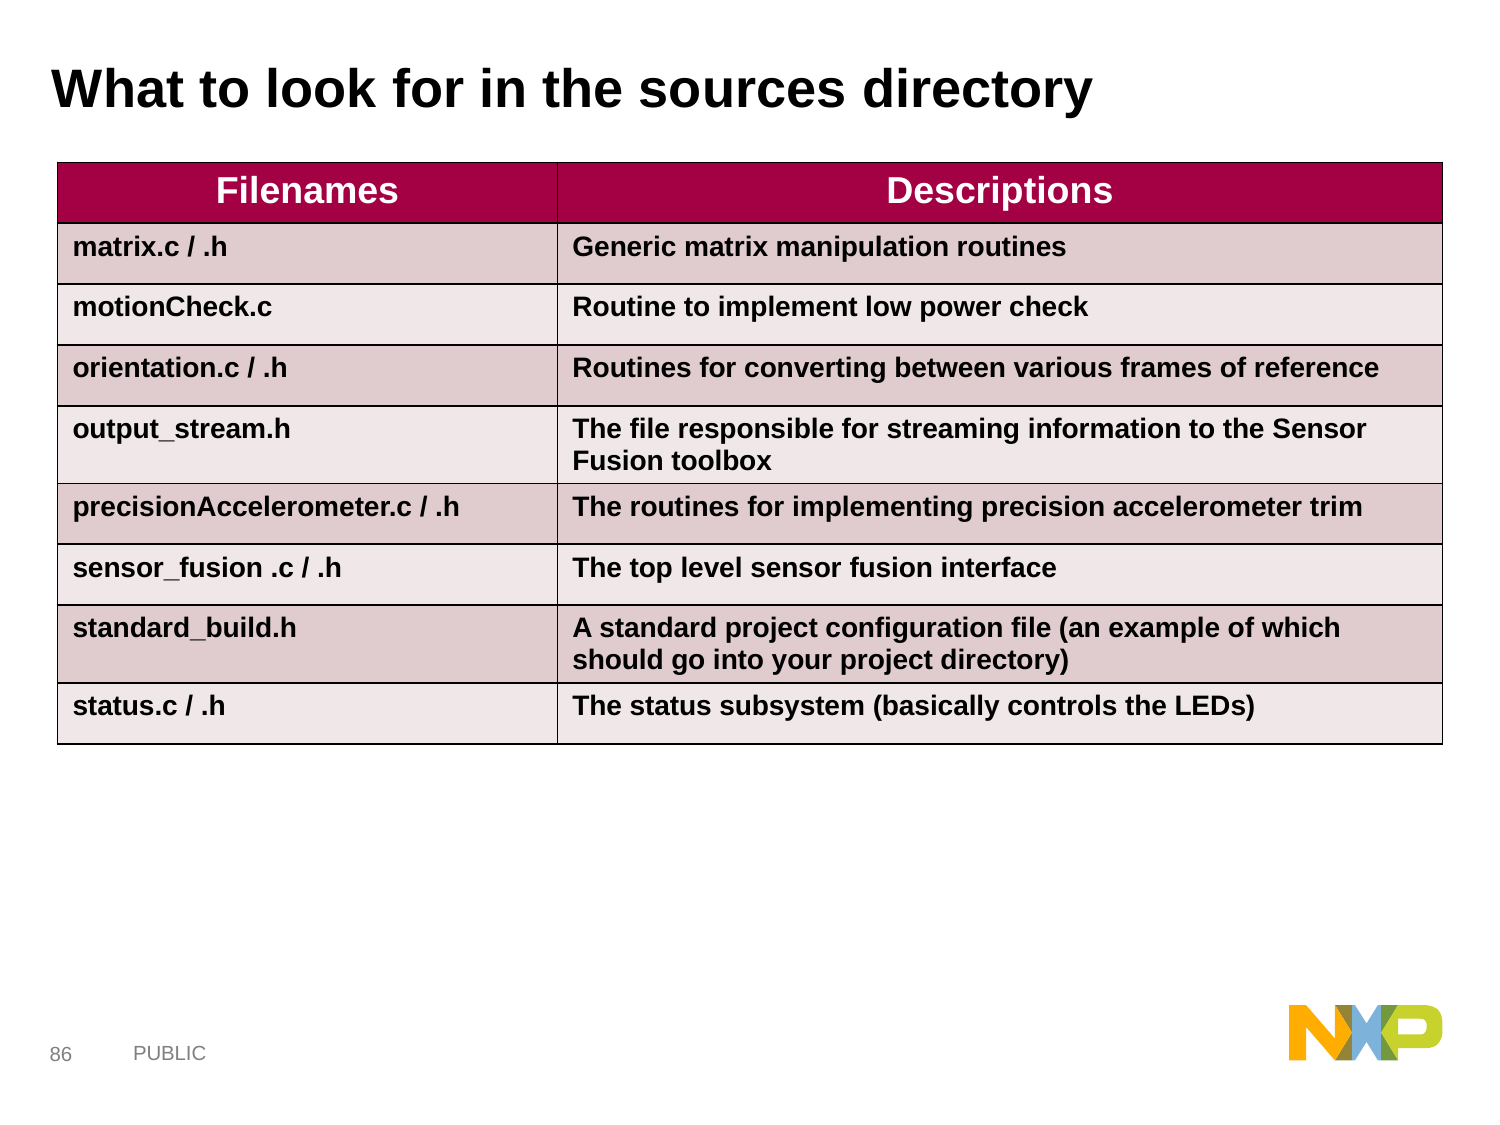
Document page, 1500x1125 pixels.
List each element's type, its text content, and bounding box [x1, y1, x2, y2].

title What to look for in the sources directory [36, 45, 1472, 154]
table_cell output_stream.h [58, 407, 557, 483]
table_cell status.c / .h [58, 684, 557, 743]
table_cell The routines for implementing precision accelerometer trim [558, 484, 1442, 543]
table_cell The top level sensor fusion interface [558, 545, 1442, 604]
table_cell Generic matrix manipulation routines [558, 224, 1442, 283]
table_cell Routine to implement low power check [558, 285, 1442, 344]
table_cell The status subsystem (basically controls the LEDs) [558, 684, 1442, 743]
table_cell motionCheck.c [58, 285, 557, 344]
table_cell A standard project configuration file (an example of which should go into your project directory) [558, 606, 1442, 682]
table_cell orientation.c / .h [58, 346, 557, 405]
table_cell Routines for converting between various frames of reference [558, 346, 1442, 405]
table_cell sensor_fusion .c / .h [58, 545, 557, 604]
table_cell precisionAccelerometer.c / .h [58, 484, 557, 543]
table_header Filenames [58, 163, 557, 222]
table_cell The file responsible for streaming information to the Sensor Fusion toolbox [558, 407, 1442, 483]
table_cell standard_build.h [58, 606, 557, 682]
table_cell matrix.c / .h [58, 224, 557, 283]
table_header Descriptions [558, 163, 1442, 222]
